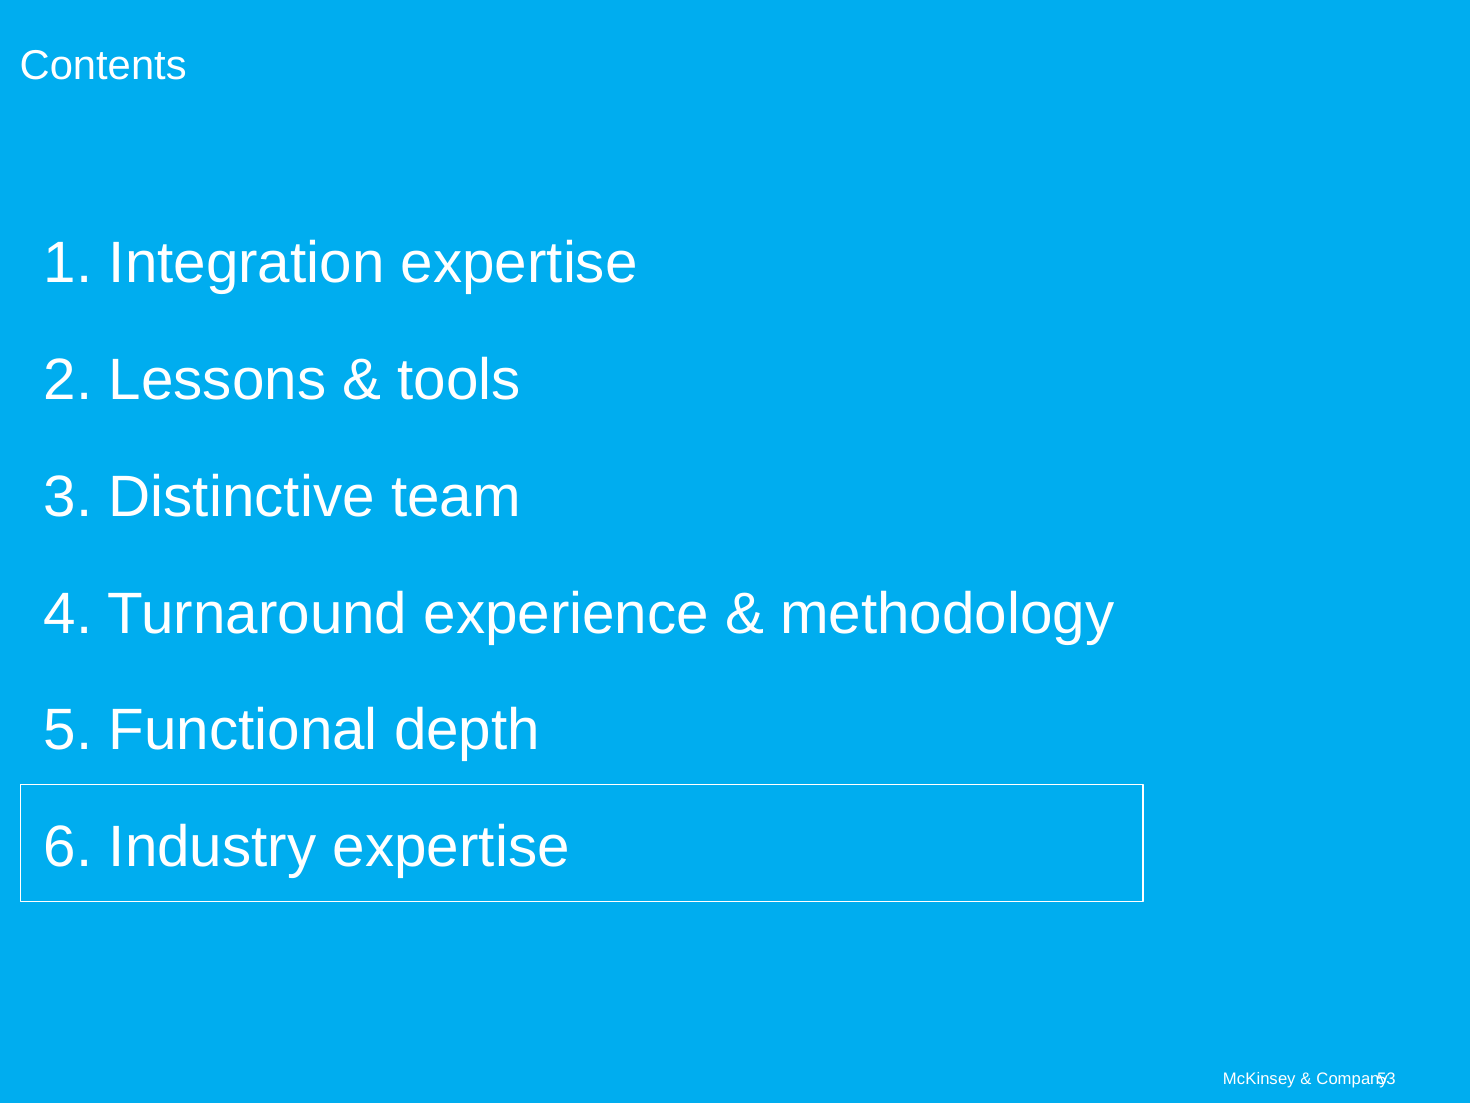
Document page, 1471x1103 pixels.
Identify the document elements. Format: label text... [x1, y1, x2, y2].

text_box 1. Integration expertise [20, 200, 1143, 317]
text_box 2. Lessons & tools [20, 317, 1143, 434]
text_box 5. Functional depth [20, 667, 1143, 784]
title Contents [19, 37, 1434, 222]
text_box 3. Distinctive team [20, 434, 1143, 551]
text_box 6. Industry expertise [20, 784, 1143, 902]
text_box 4. Turnaround experience & methodology [20, 551, 1143, 667]
